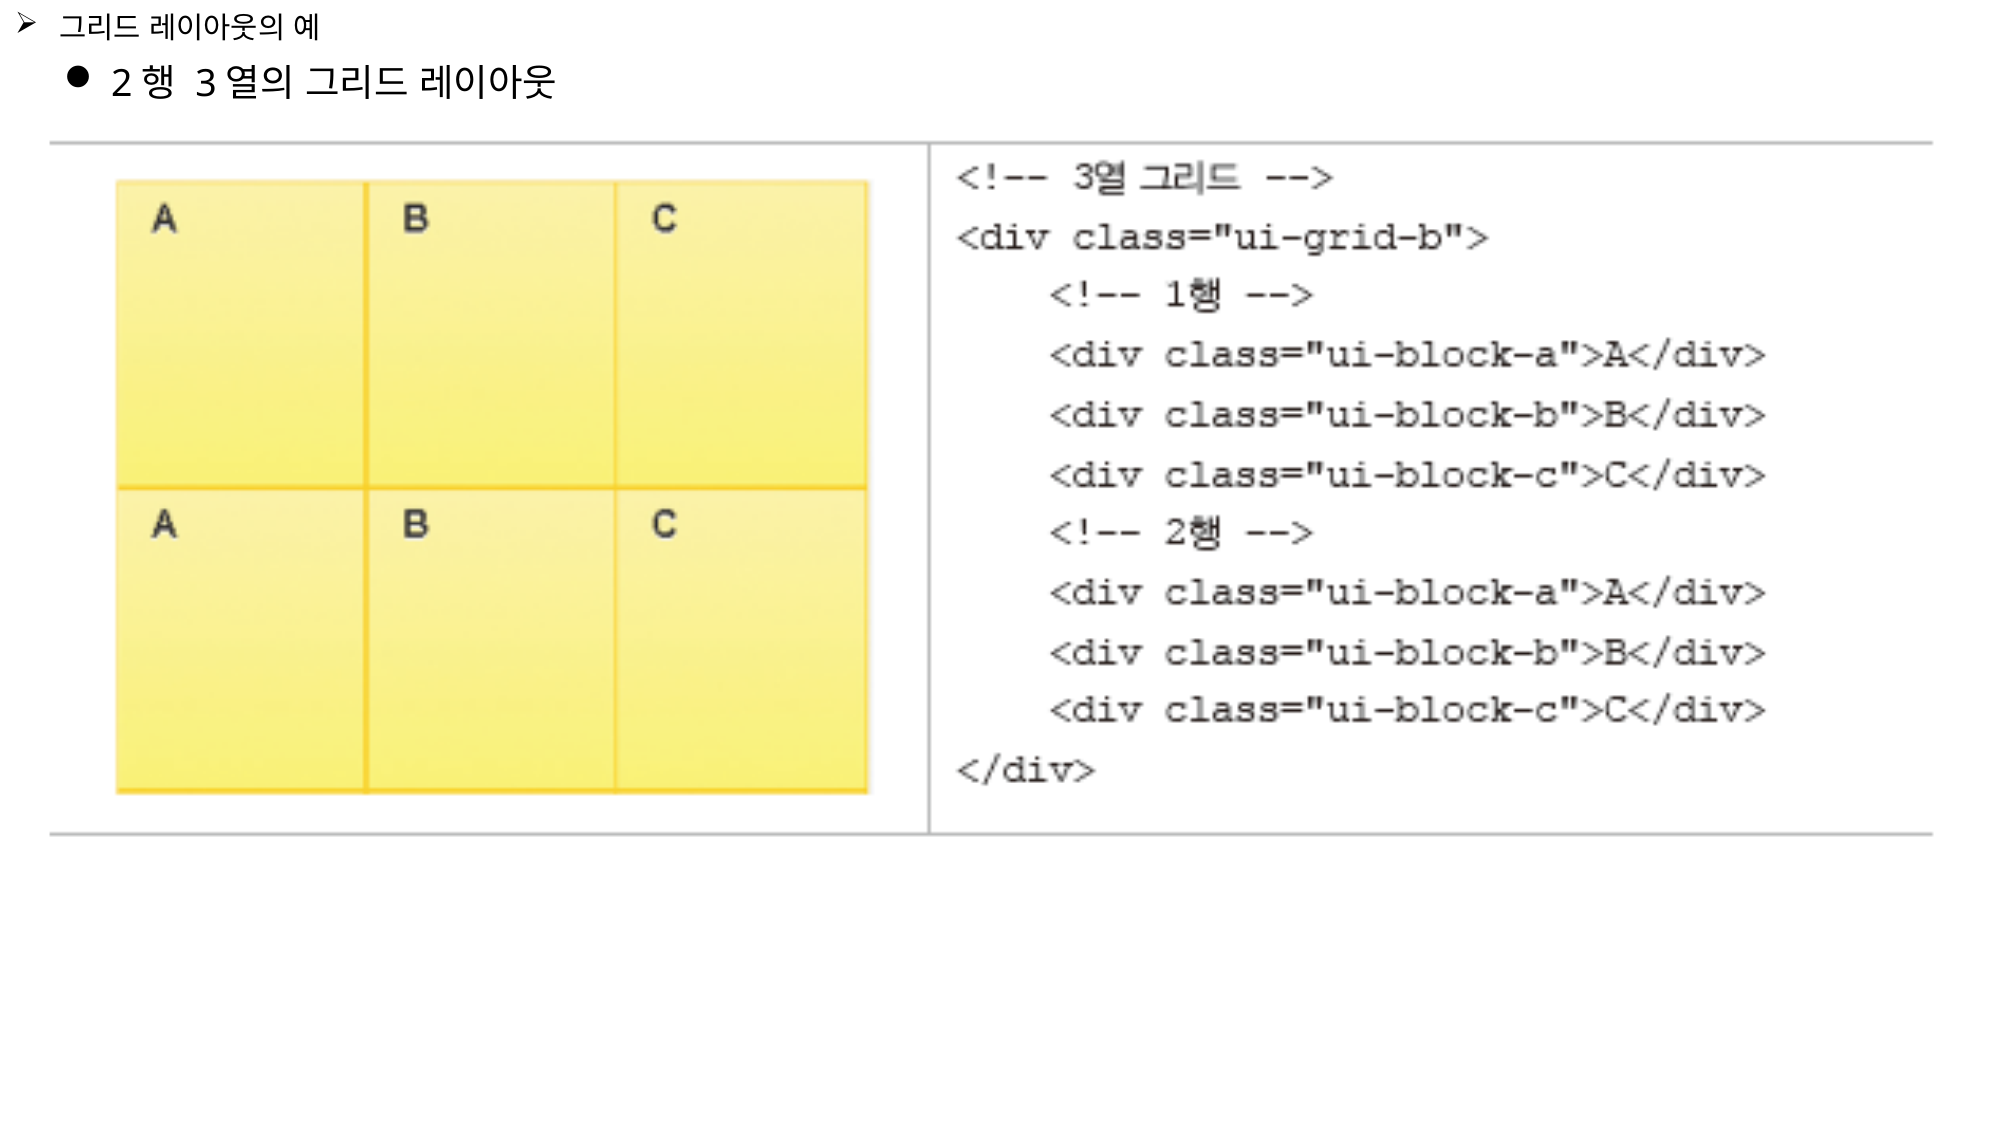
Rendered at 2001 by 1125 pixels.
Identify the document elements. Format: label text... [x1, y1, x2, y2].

title 그리드 레이아웃의 예 [0, 1, 513, 52]
text_box 2행 3열의 그리드 레이아웃 [49, 51, 800, 112]
picture [49, 112, 1941, 857]
